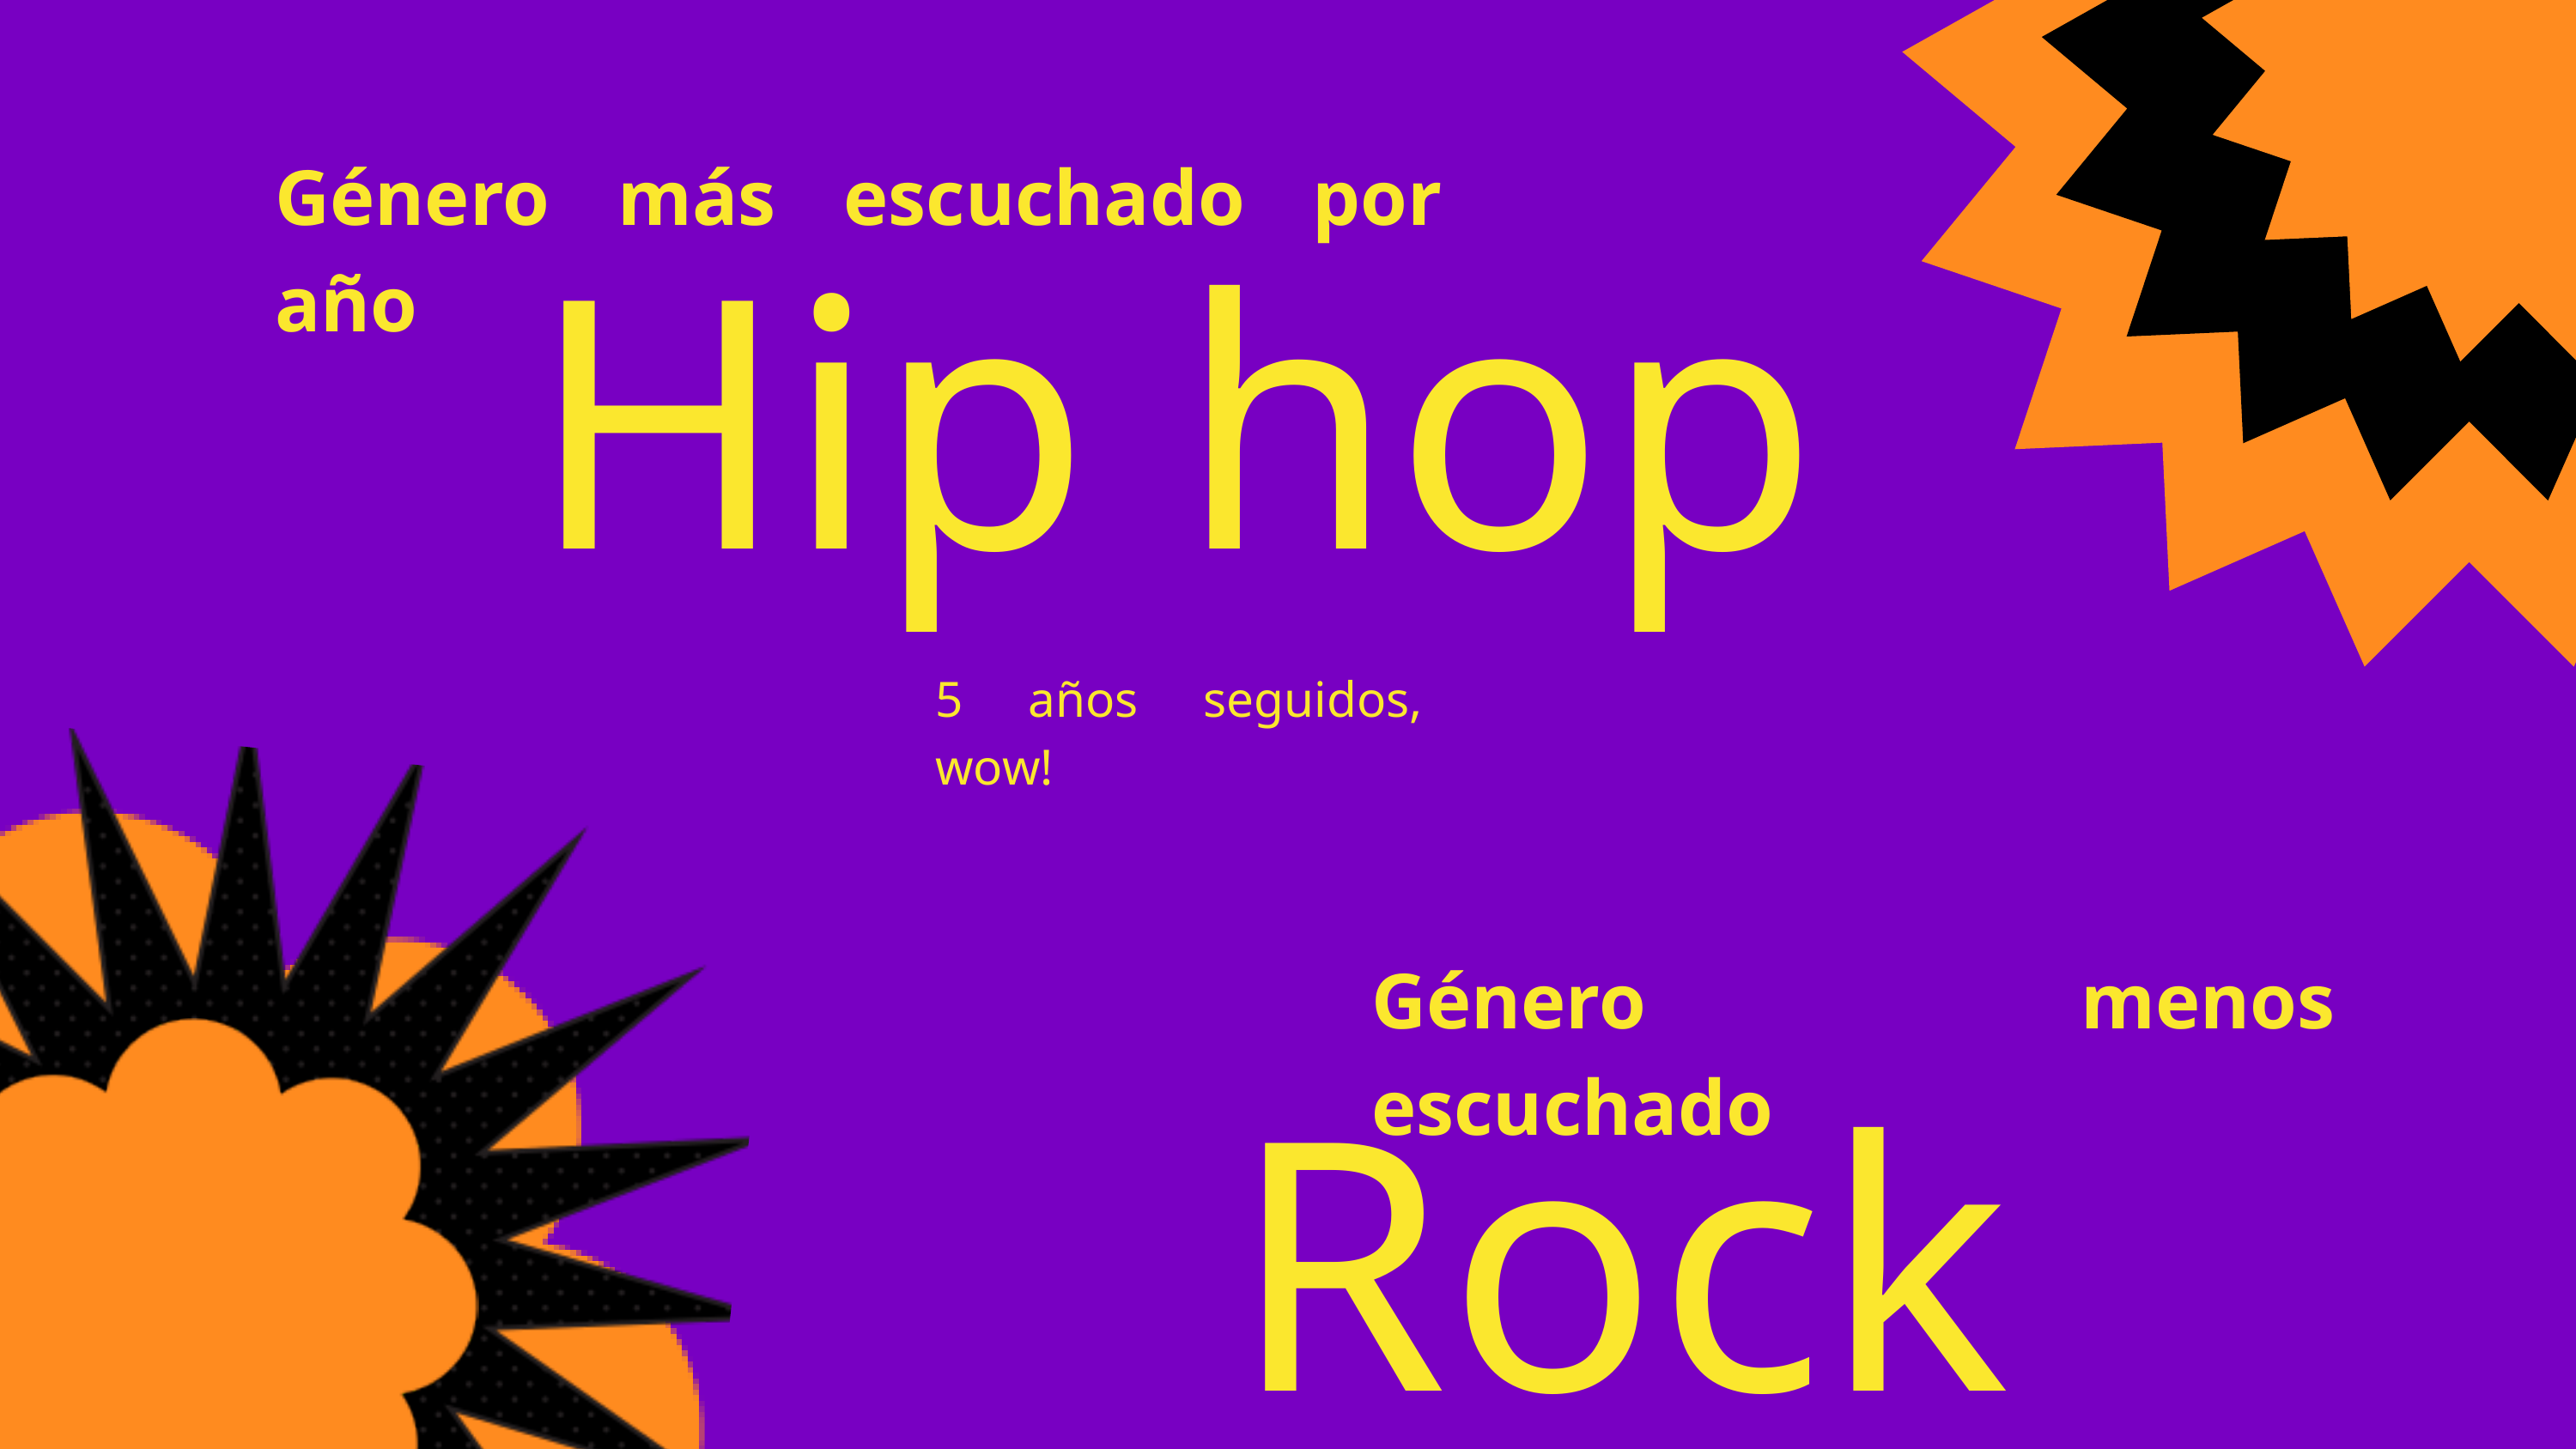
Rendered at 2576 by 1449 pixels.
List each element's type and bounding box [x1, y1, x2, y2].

text_box [0, 0, 2576, 1449]
text_box [1902, 0, 2576, 667]
text_box [2041, 0, 2576, 501]
text_box [2202, 0, 2576, 362]
